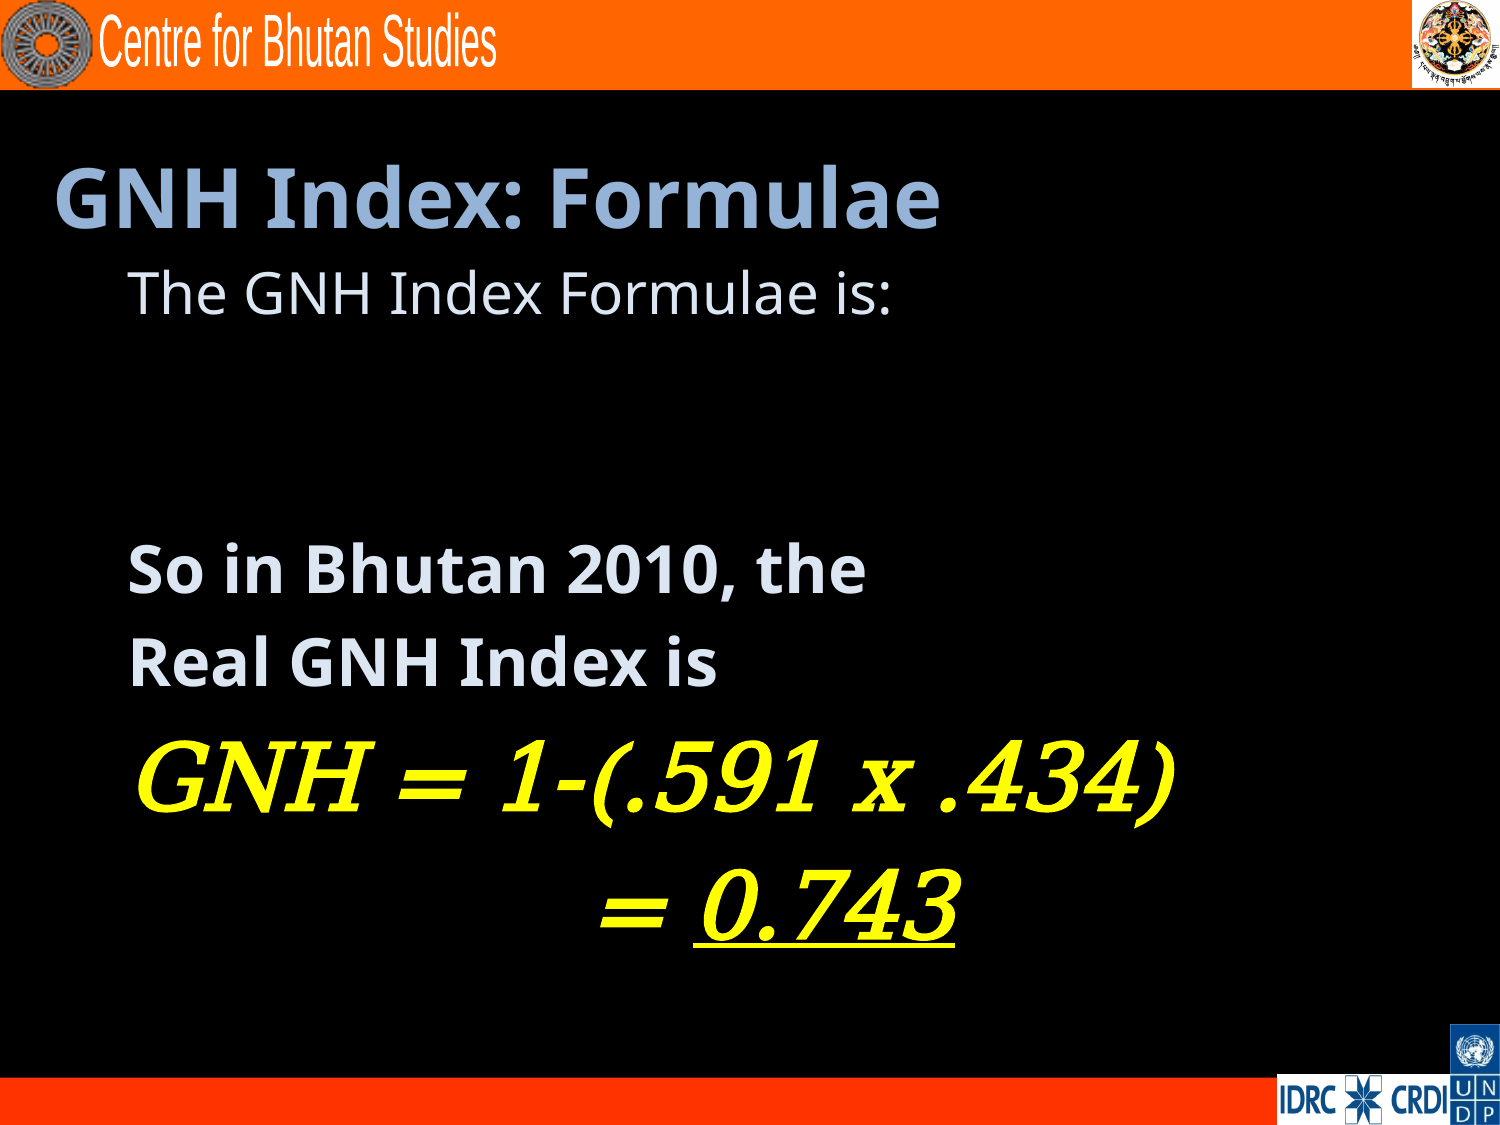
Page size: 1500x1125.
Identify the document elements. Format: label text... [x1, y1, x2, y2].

title [96, 0, 1410, 91]
picture [0, 0, 95, 92]
footer . [0, 1077, 1273, 1125]
picture [1277, 1024, 1500, 1125]
picture [1412, 0, 1500, 88]
